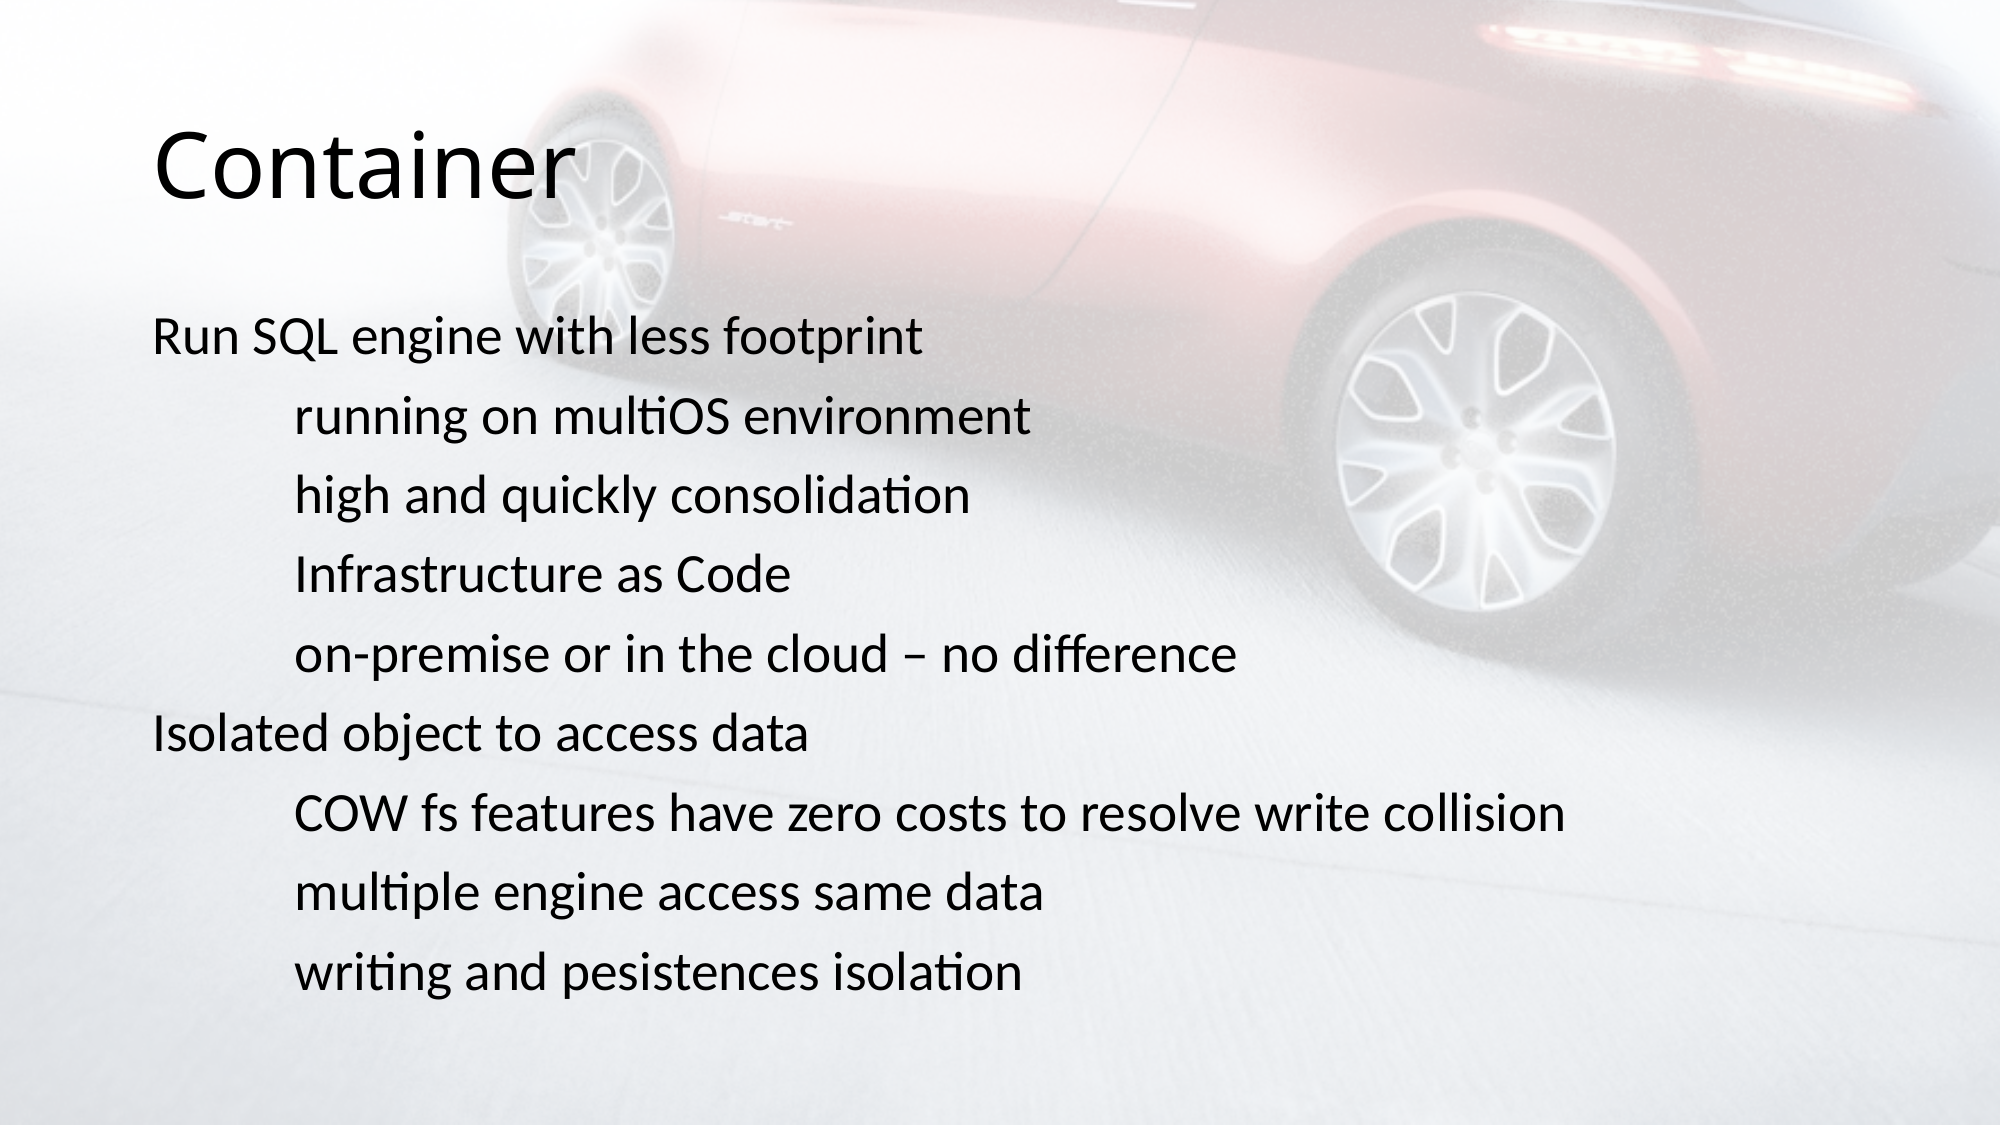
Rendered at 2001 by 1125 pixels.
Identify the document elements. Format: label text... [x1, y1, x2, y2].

list Run SQL engine with less footprint running on multiOS environment high and quickly consolidation Infrastructure as Code on-premise or in the cloud – no difference Isolated object to access data COW fs features have zero costs to resolve write collision multiple engine access same data writing and pesistences isolation [137, 299, 1863, 1014]
title Container [137, 59, 1863, 278]
